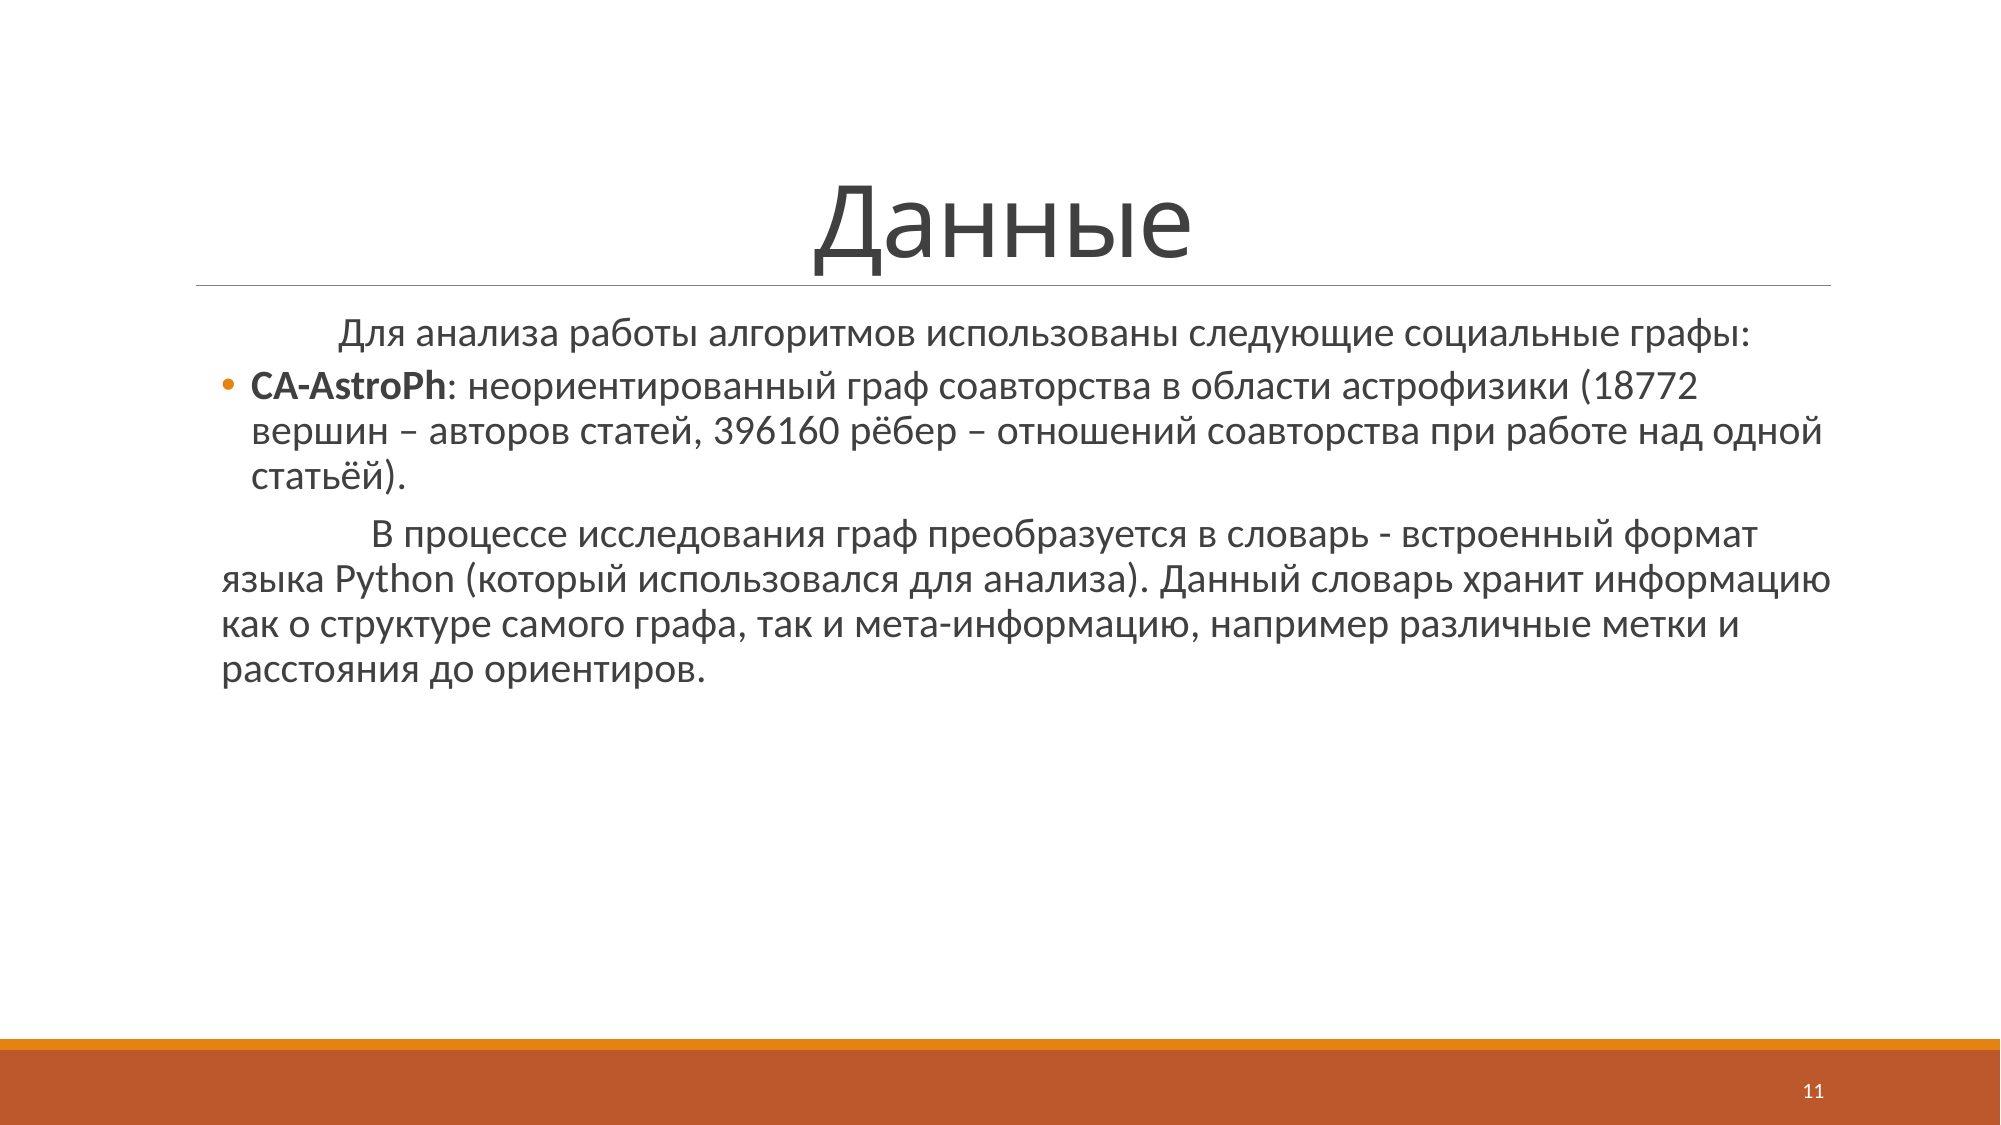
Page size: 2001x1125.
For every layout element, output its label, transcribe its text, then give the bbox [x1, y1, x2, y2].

list Для анализа работы алгоритмов использованы следующие социальные графы: CA-AstroPh: неориентированный граф соавторства в области астрофизики (18772 вершин – авторов статей, 396160 рёбер – отношений соавторства при работе над одной статьёй). В процессе исследования граф преобразуется в словарь - встроенный формат языка Python (который использовался для анализа). Данный словарь хранит информацию как о структуре самого графа, так и мета-информацию, например различные метки и расстояния до ориентиров. [188, 302, 1839, 1022]
title Данные [180, 47, 1830, 285]
slide_number 11 [1624, 1059, 1840, 1120]
